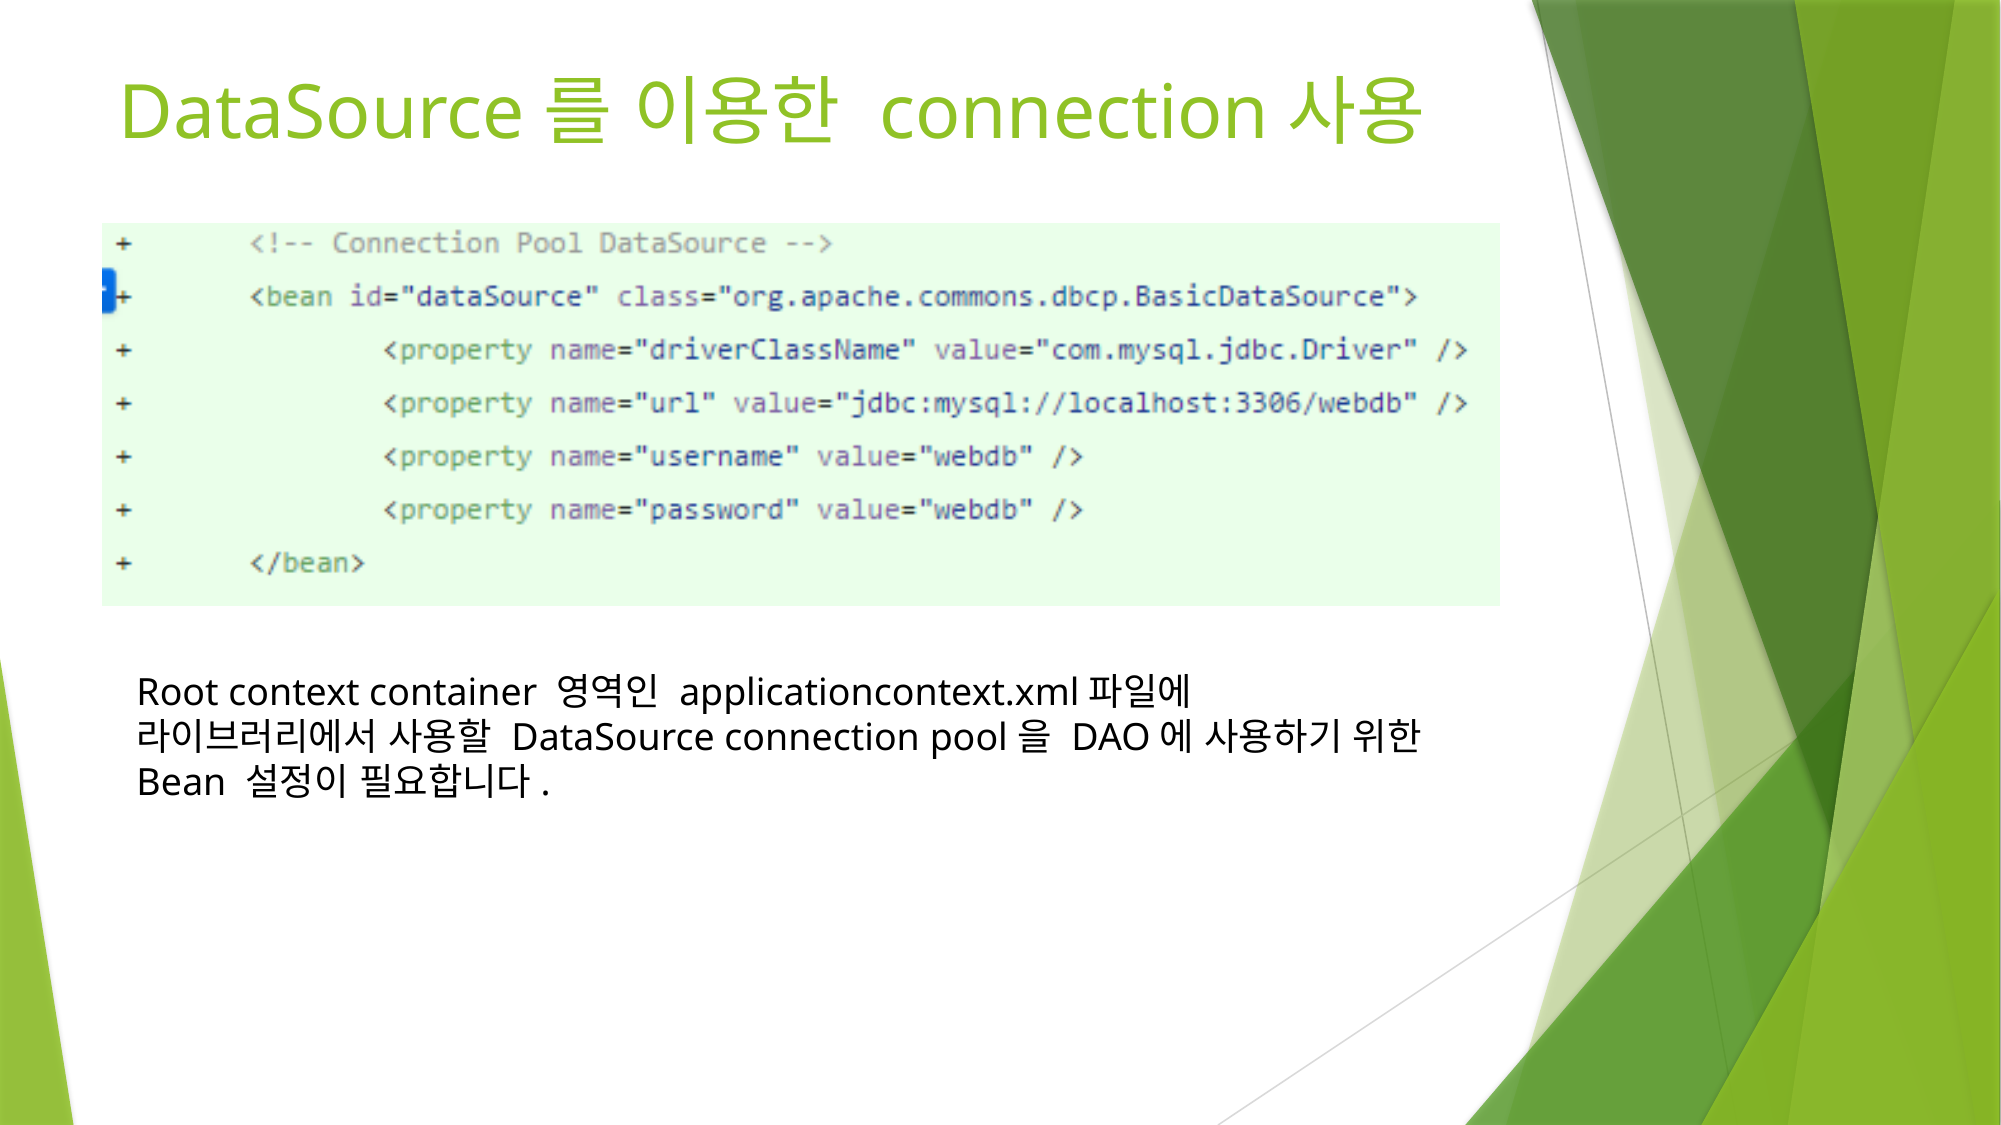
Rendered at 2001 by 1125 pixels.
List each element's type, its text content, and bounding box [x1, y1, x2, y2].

title DataSource를 이용한 connection사용 [103, 56, 1514, 273]
picture [101, 222, 1501, 606]
text_box Root context container 영역인 applicationcontext.xml파일에 라이브러리에서 사용할 DataSource connection pool을 DAO에 사용하기 위한 Bean 설정이 필요합니다. [121, 660, 1448, 811]
